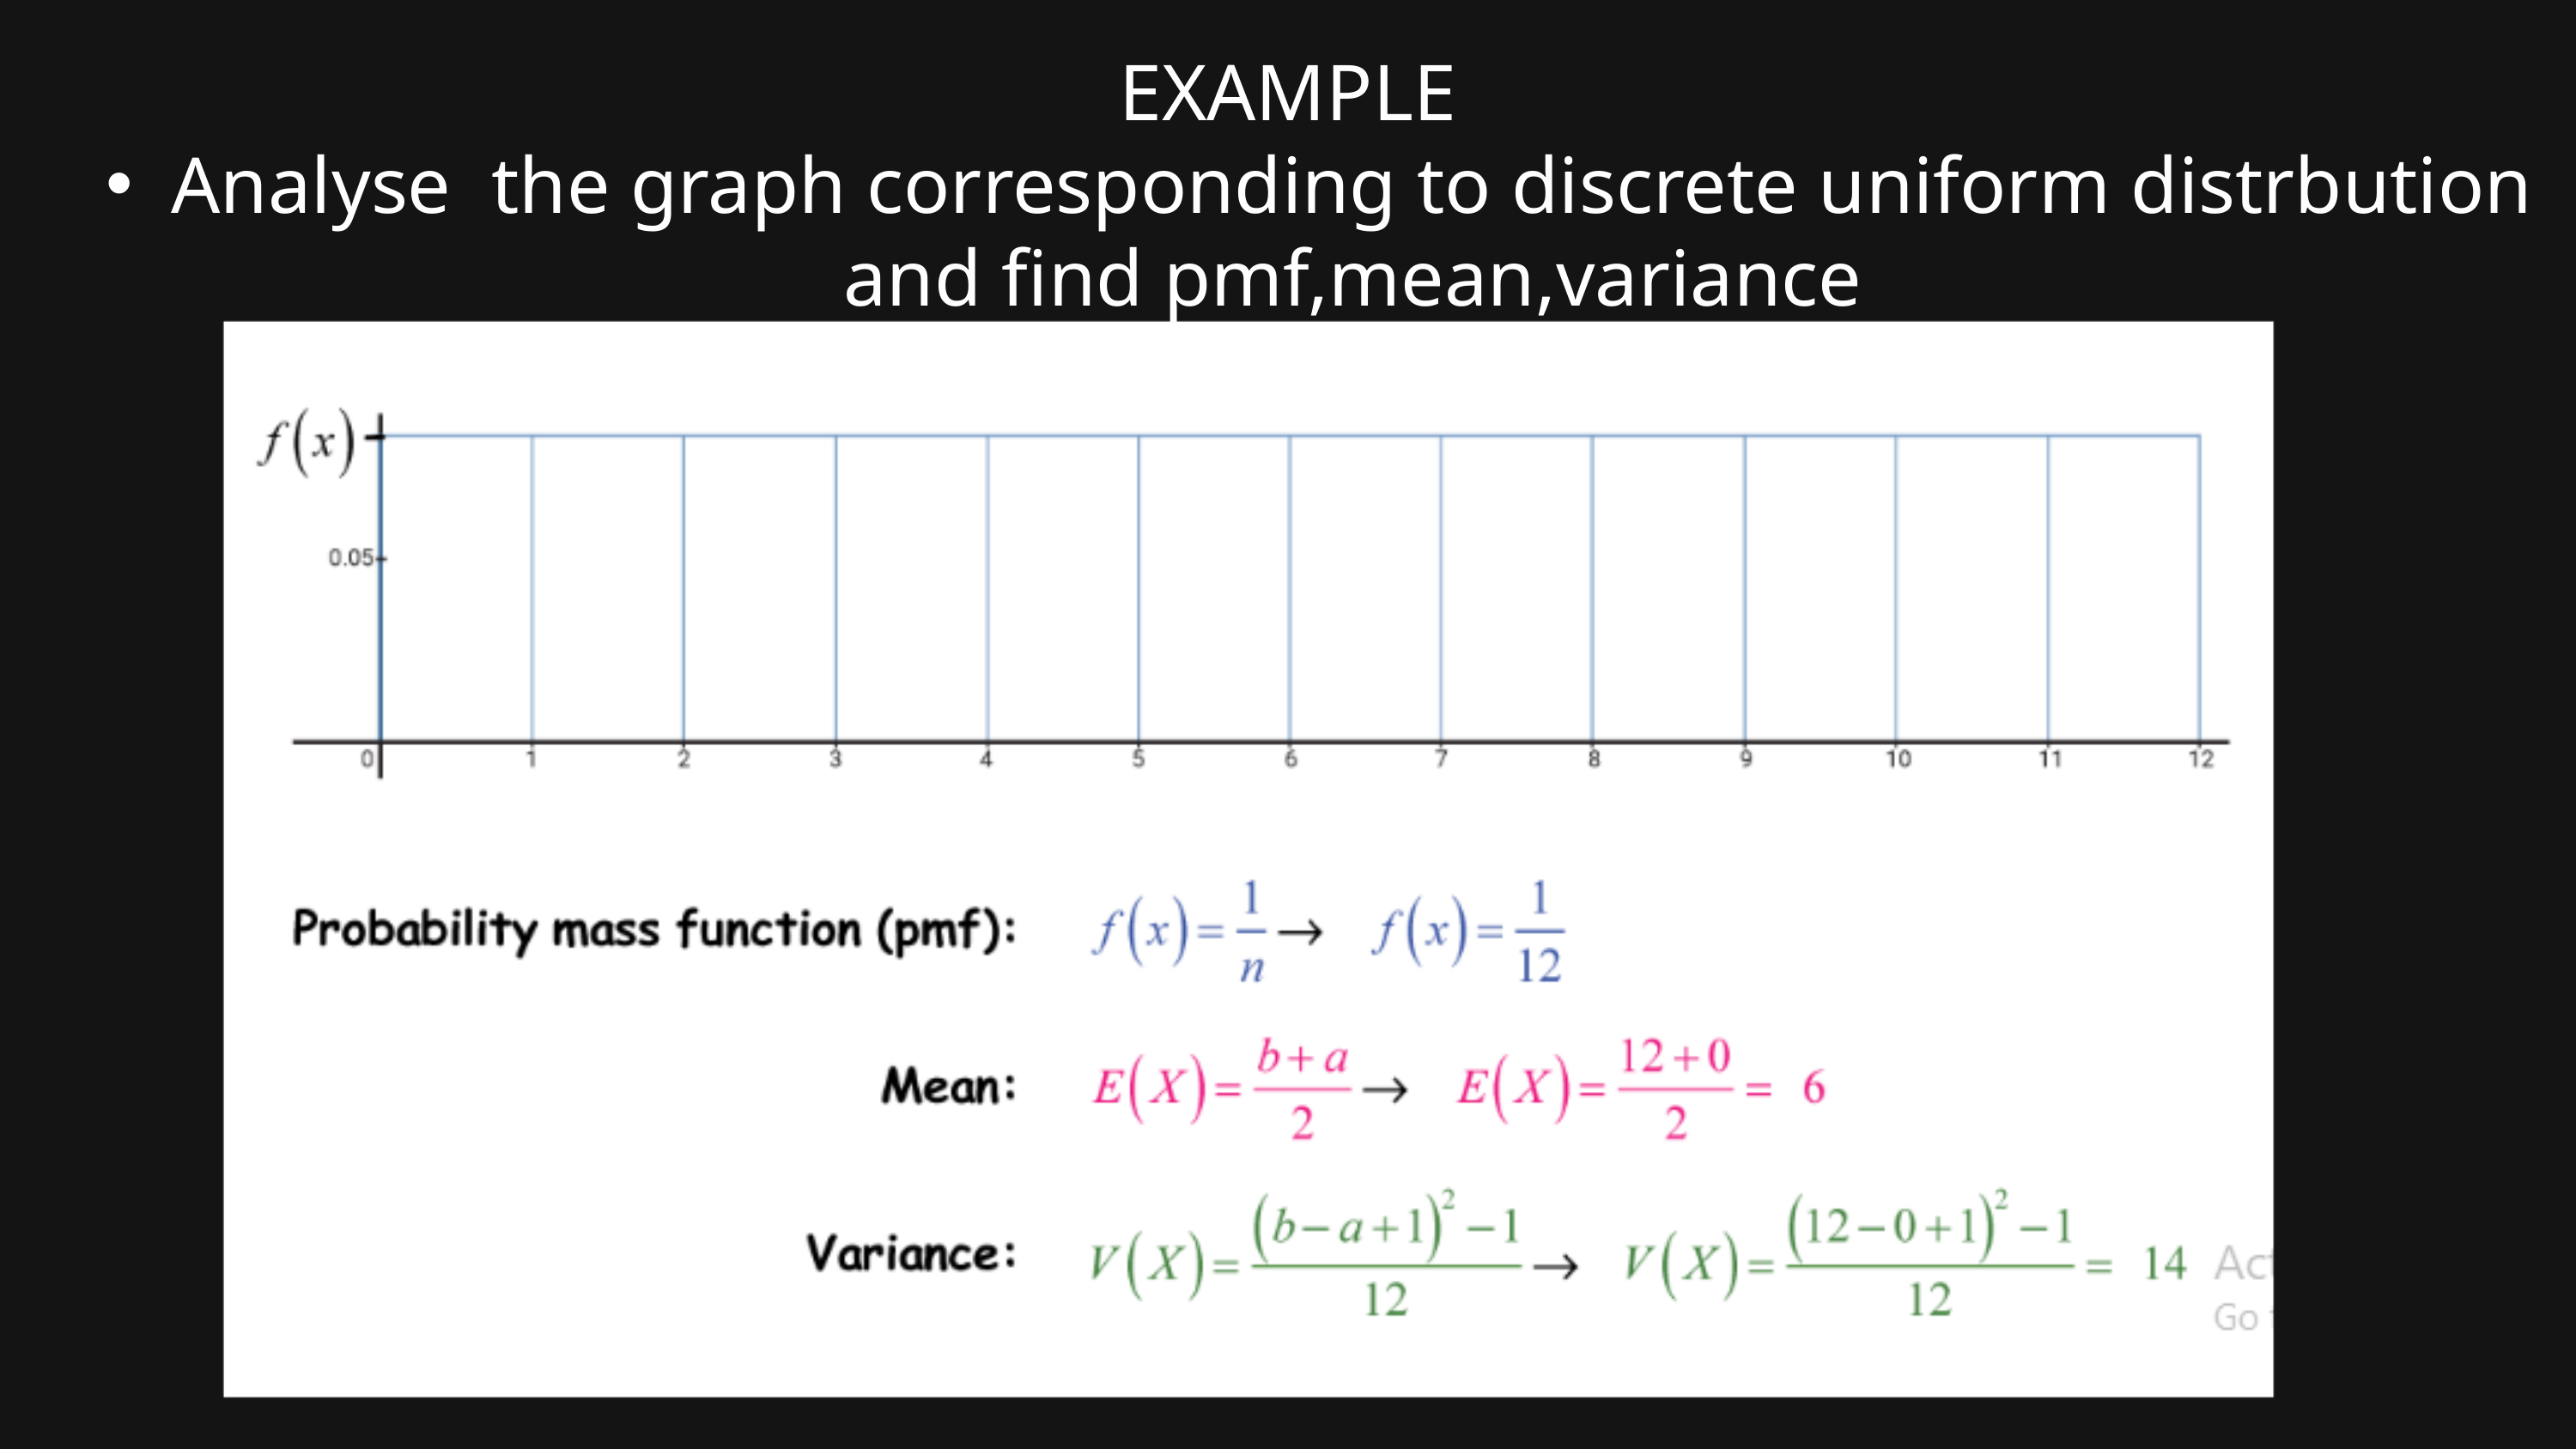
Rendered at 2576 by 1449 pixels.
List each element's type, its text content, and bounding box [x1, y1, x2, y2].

text_box [222, 322, 2277, 1401]
text_box EXAMPLE Analyse the graph corresponding to discrete uniform distrbution and find pmf,mean,variance [0, 43, 2576, 322]
